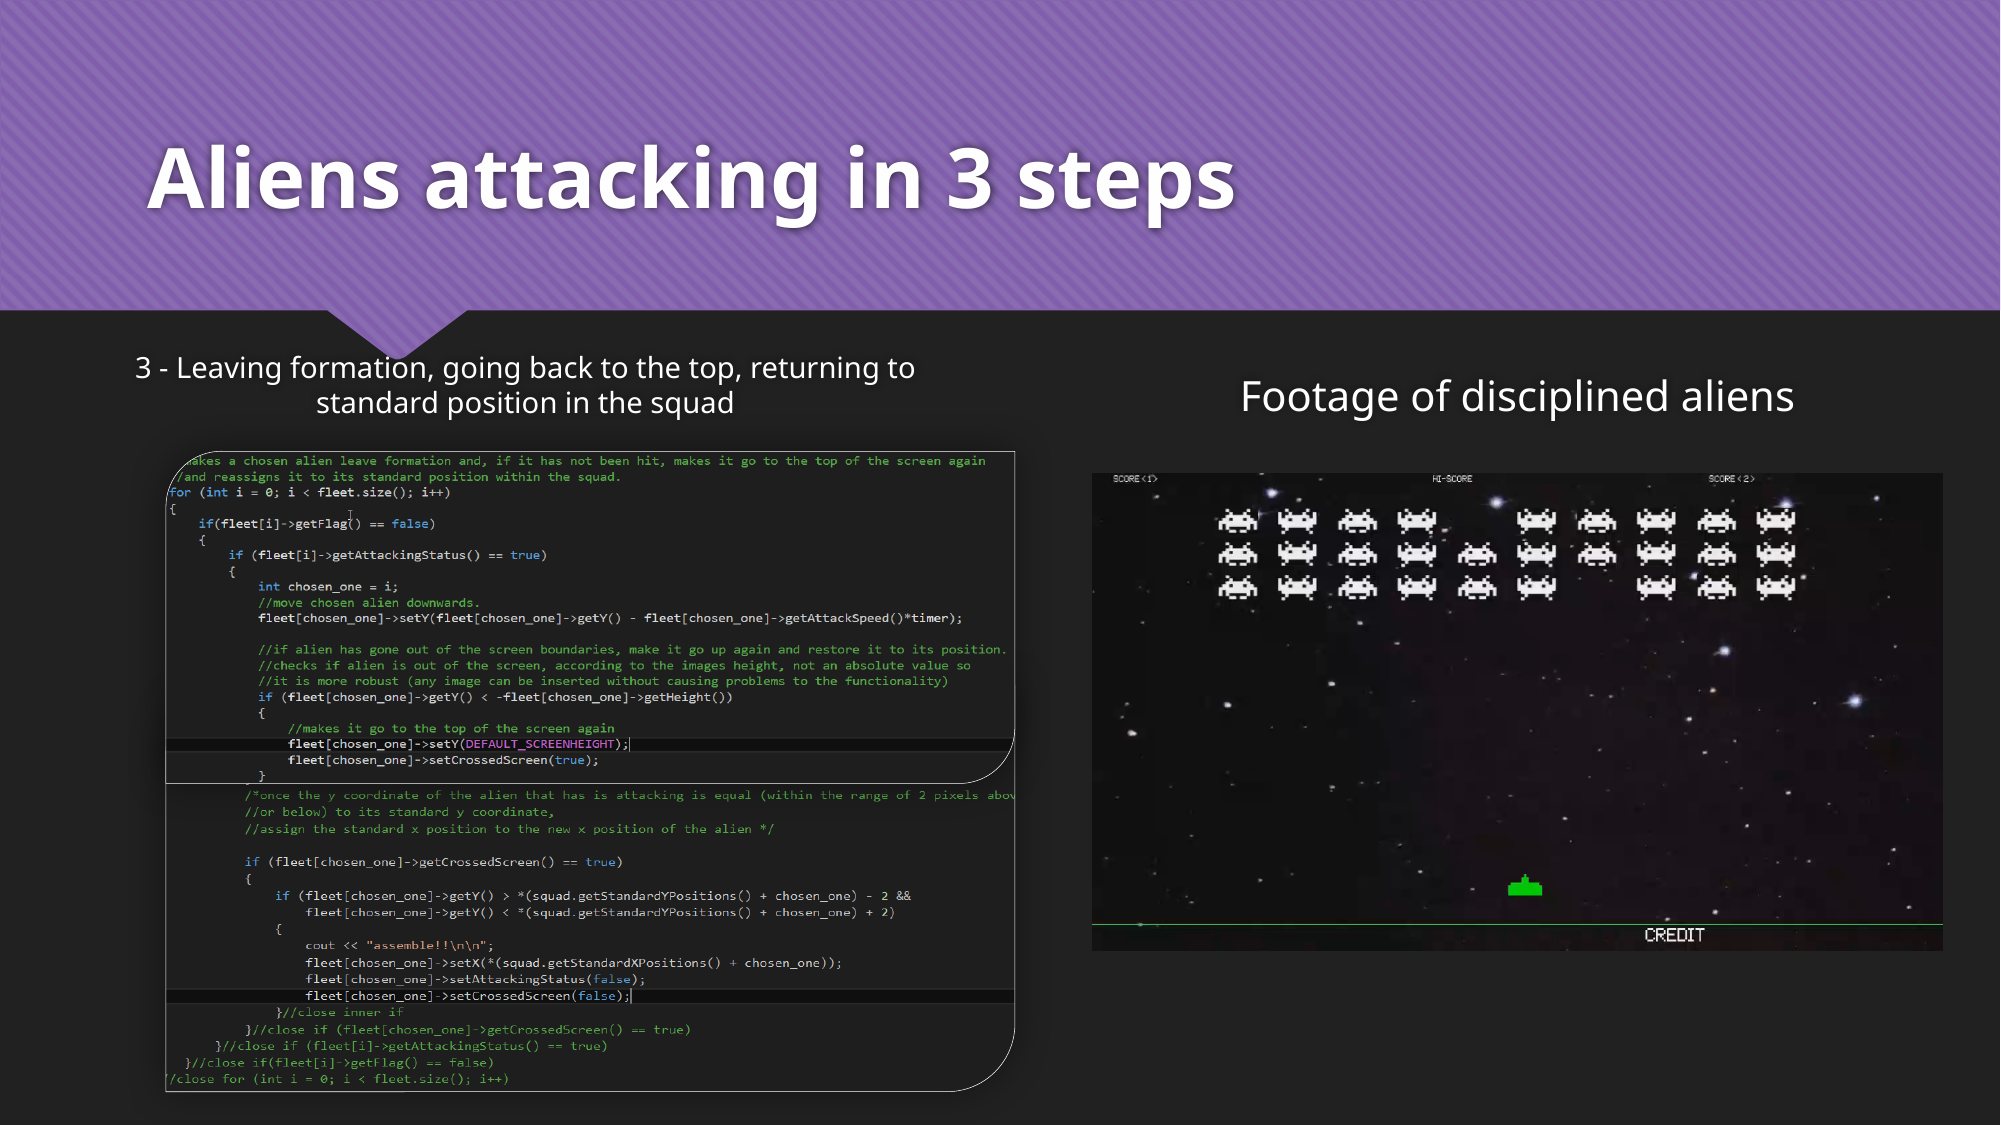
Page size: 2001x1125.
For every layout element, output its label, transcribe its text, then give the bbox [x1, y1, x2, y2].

list 3 - Leaving formation, going back to the top, returning to standard position in the squad [100, 332, 952, 427]
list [165, 451, 1016, 784]
title Aliens attacking in 3 steps [132, 73, 1868, 233]
list Footage of disciplined aliens [1091, 332, 1944, 427]
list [1091, 472, 1944, 952]
picture [165, 784, 1016, 1092]
